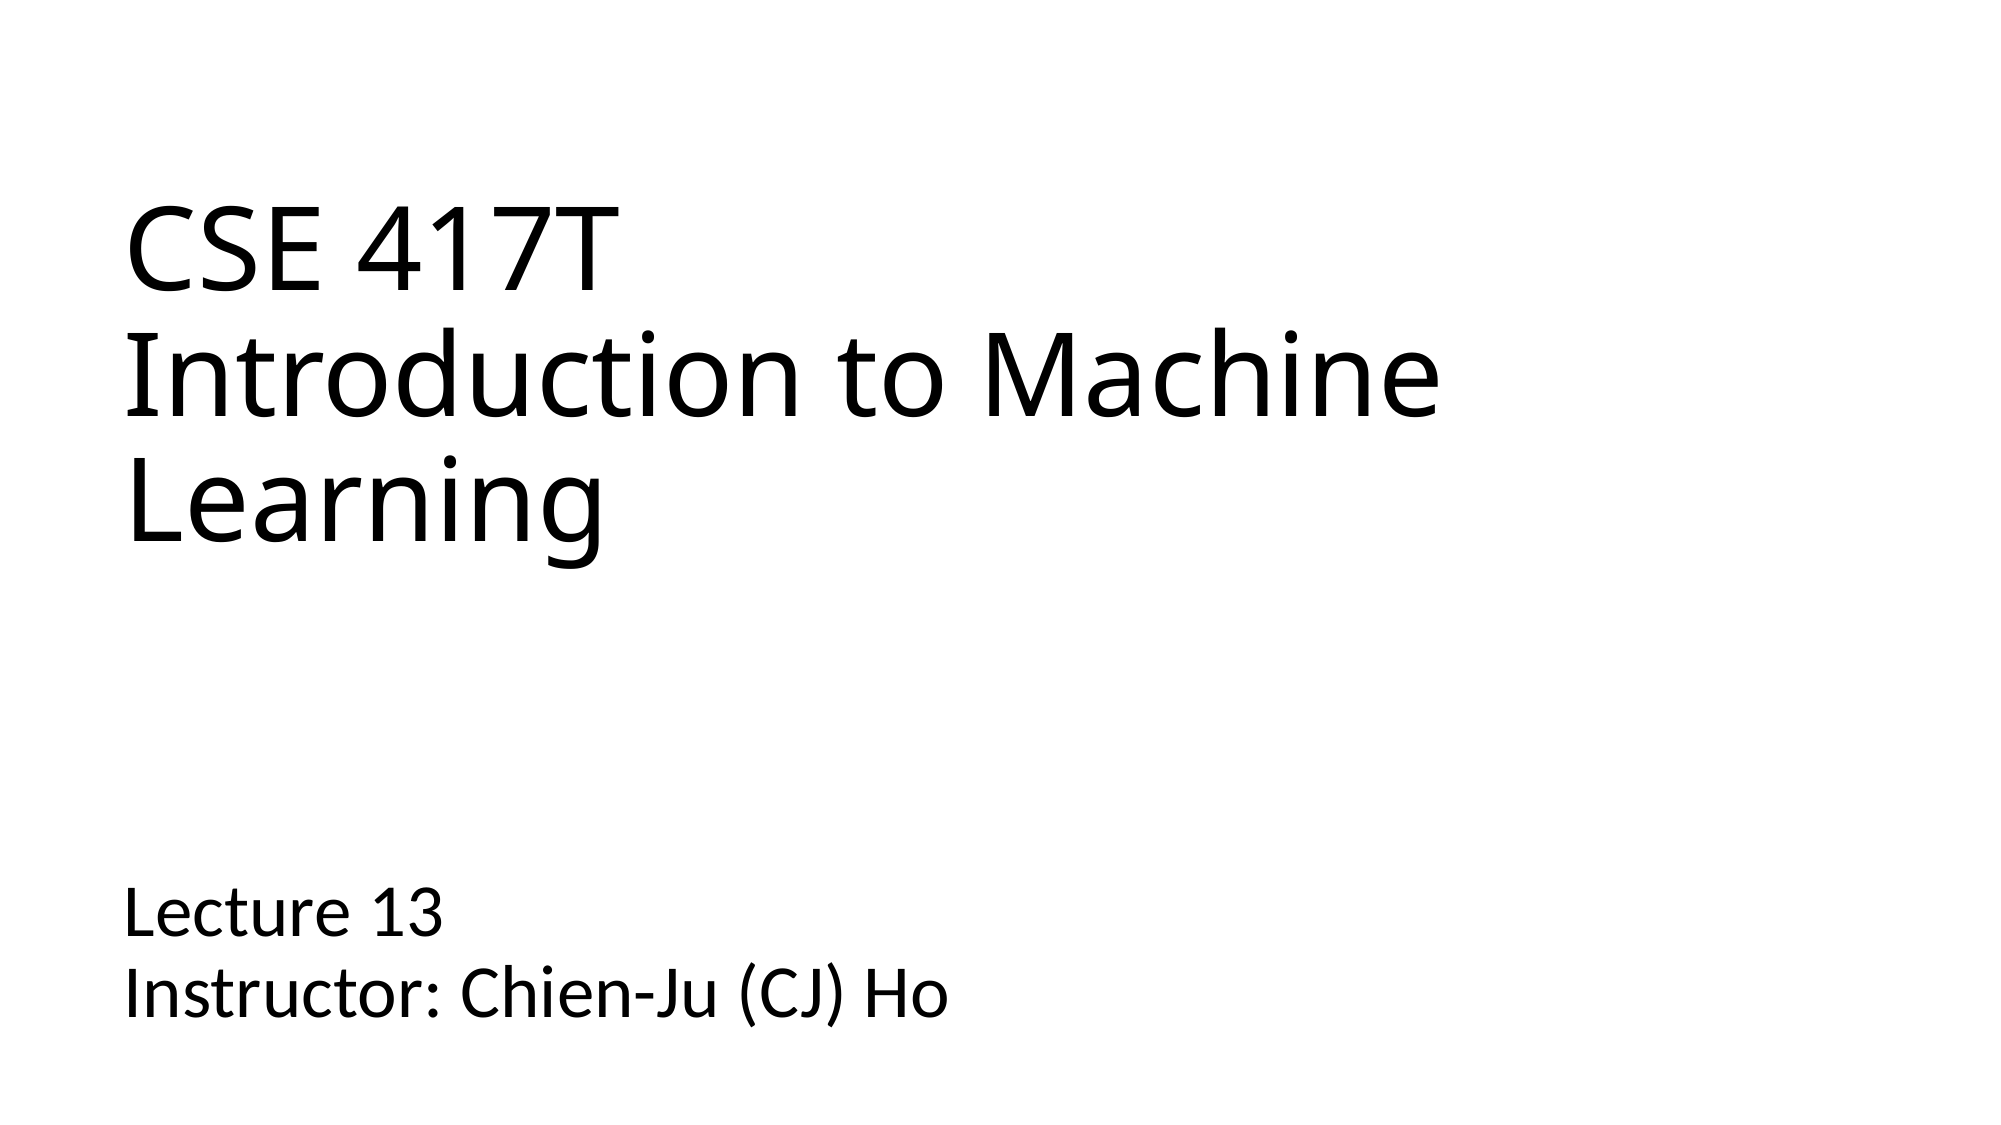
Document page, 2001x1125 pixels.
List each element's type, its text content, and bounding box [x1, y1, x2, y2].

title CSE 417T Introduction to Machine Learning [108, 182, 1717, 575]
subtitle Lecture 13 Instructor: Chien-Ju (CJ) Ho [108, 783, 2000, 1055]
